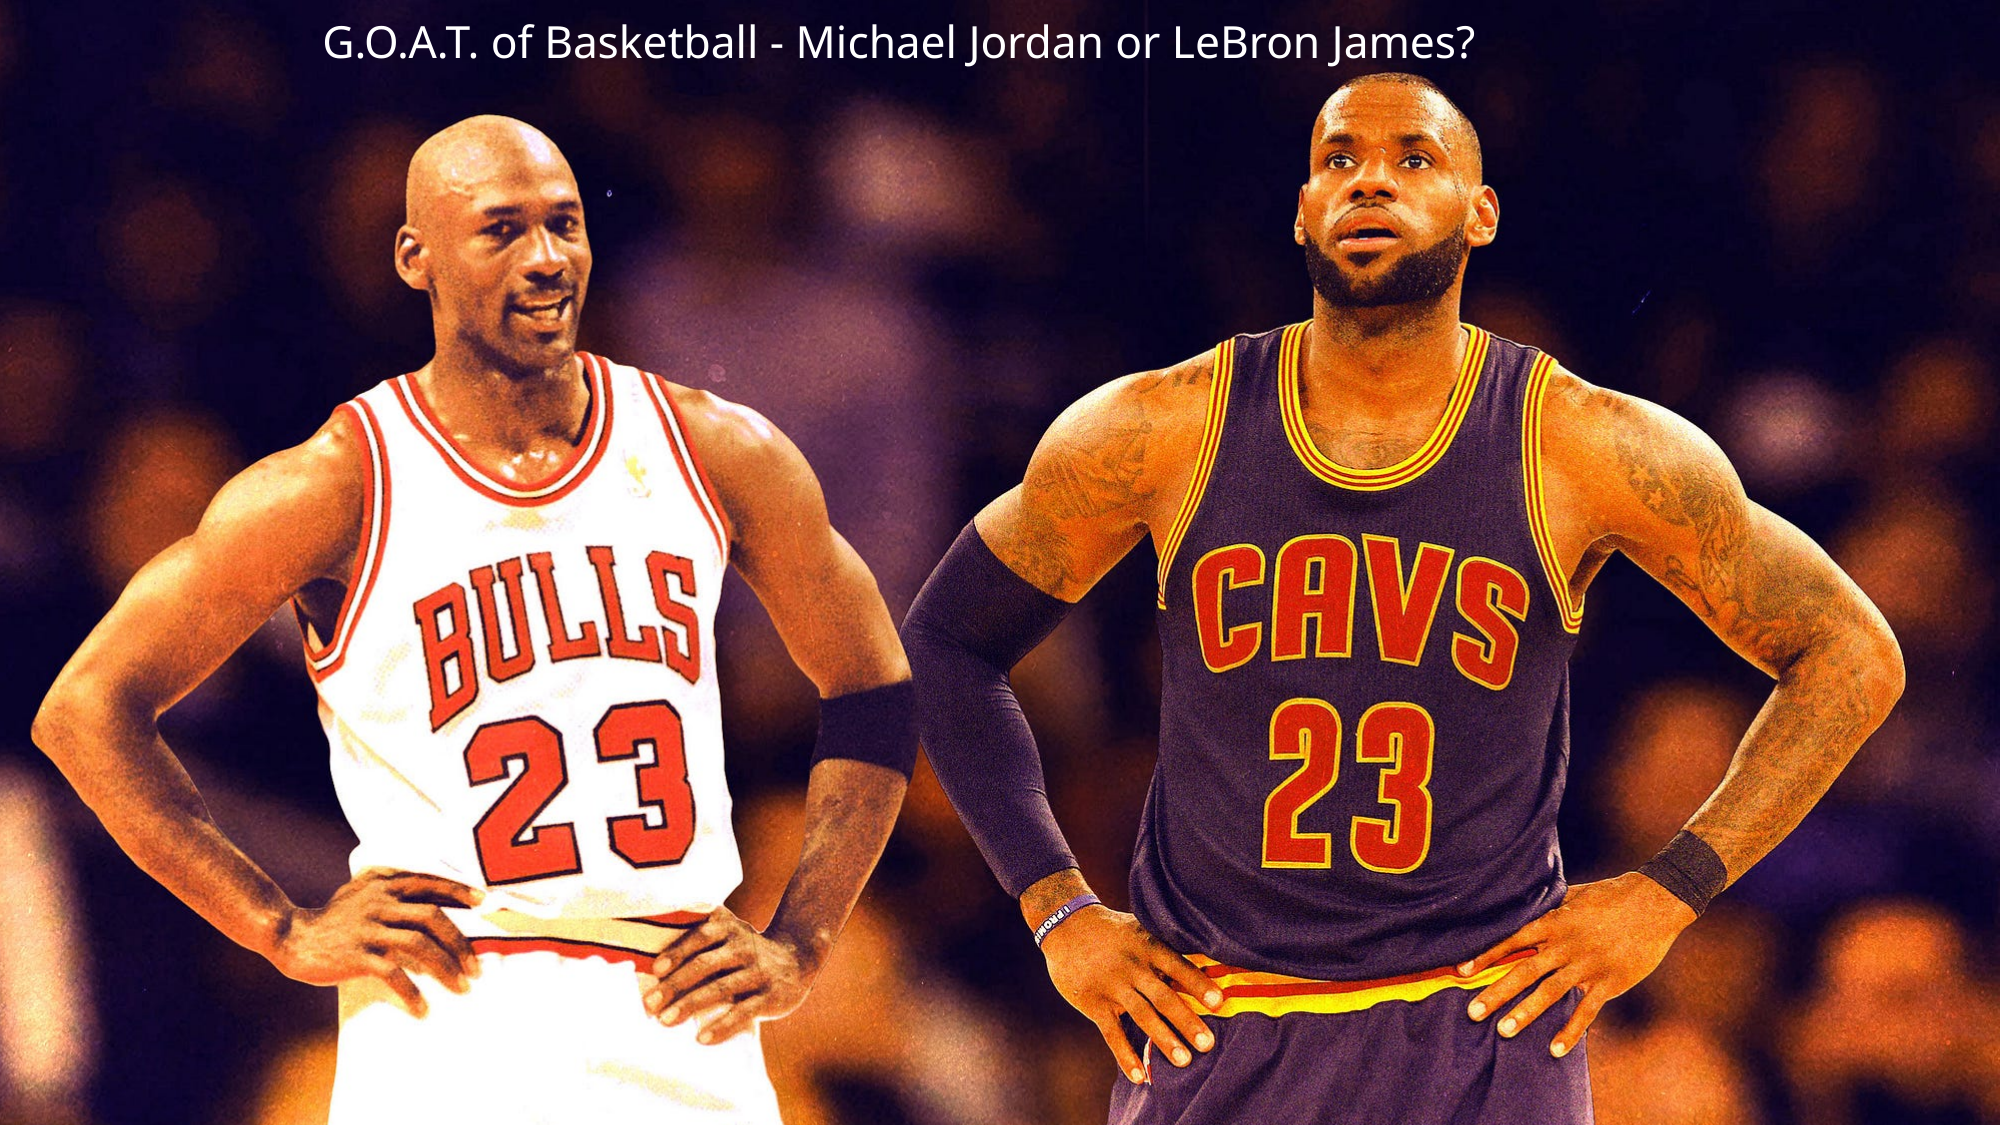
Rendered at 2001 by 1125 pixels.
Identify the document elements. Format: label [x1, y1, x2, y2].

list [0, 0, 2000, 1125]
